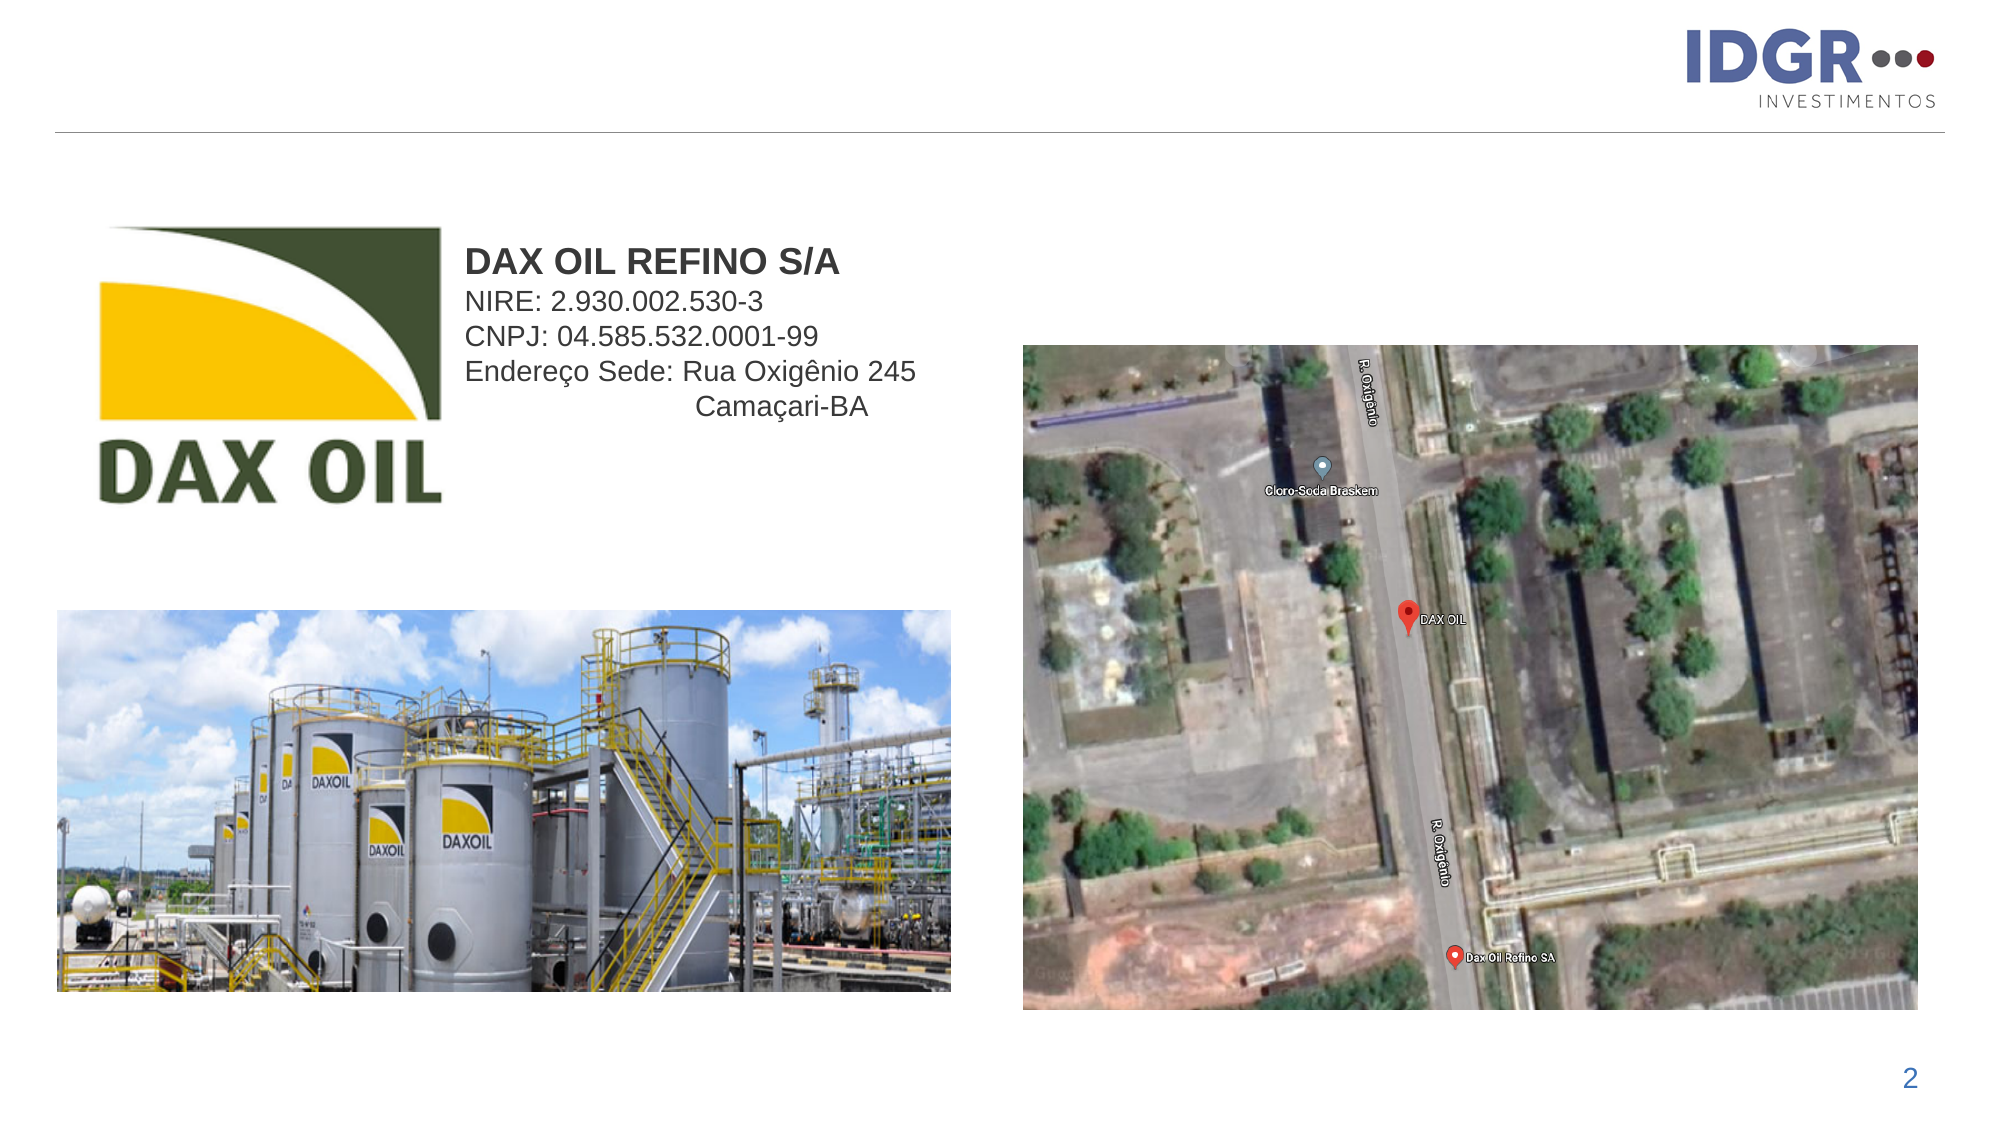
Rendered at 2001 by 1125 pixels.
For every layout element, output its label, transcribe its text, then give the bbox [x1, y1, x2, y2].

picture [74, 193, 465, 534]
picture [57, 610, 951, 992]
text_box [57, 165, 1968, 1055]
picture [1023, 345, 1918, 1011]
picture [1673, 17, 1945, 126]
text_box DAX OIL REFINO S/A NIRE: 2.930.002.530-3 CNPJ: 04.585.532.0001-99 Endereço Sede: Rua Oxigênio 245 Camaçari-BA [449, 229, 1213, 610]
